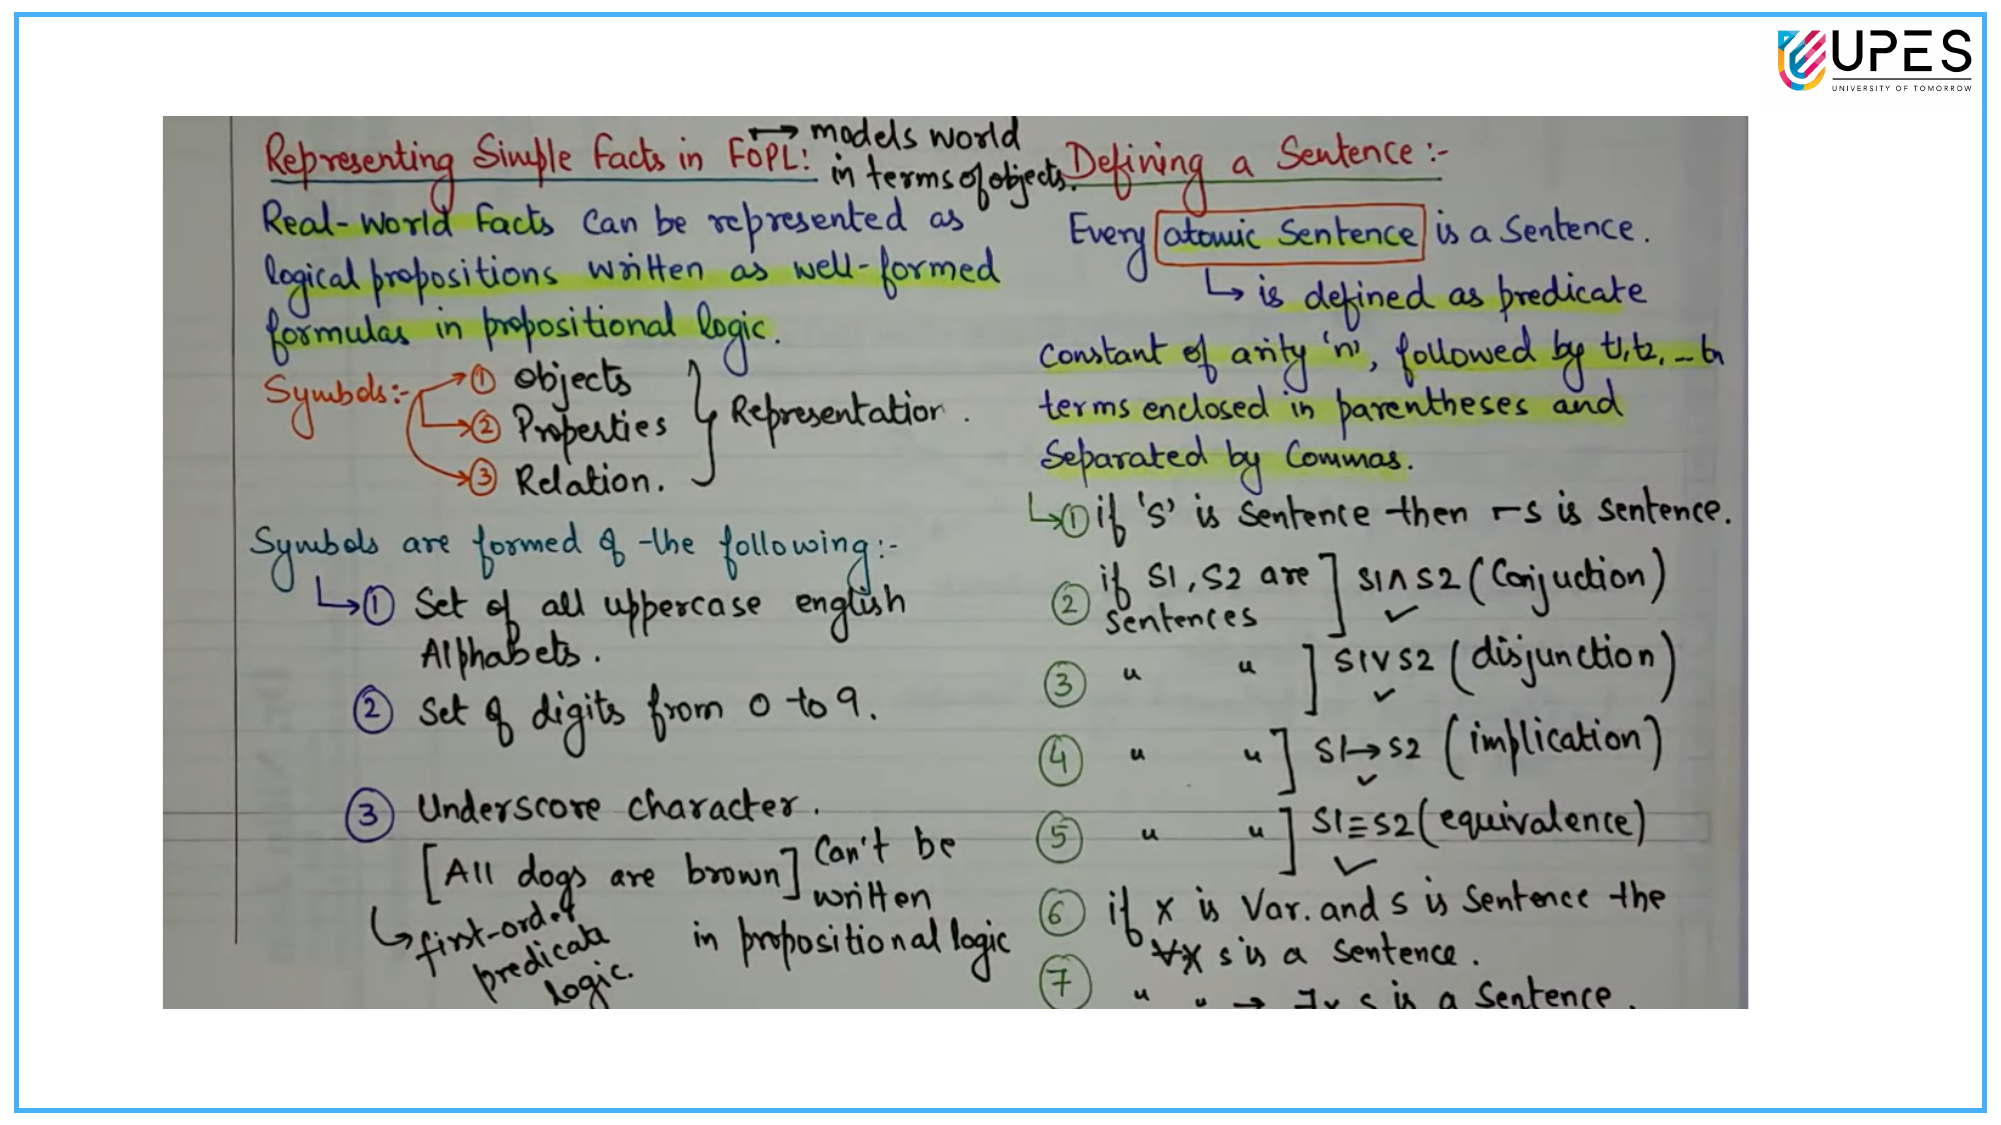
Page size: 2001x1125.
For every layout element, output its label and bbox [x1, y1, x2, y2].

picture [162, 116, 1749, 1009]
picture [1758, 20, 1978, 110]
